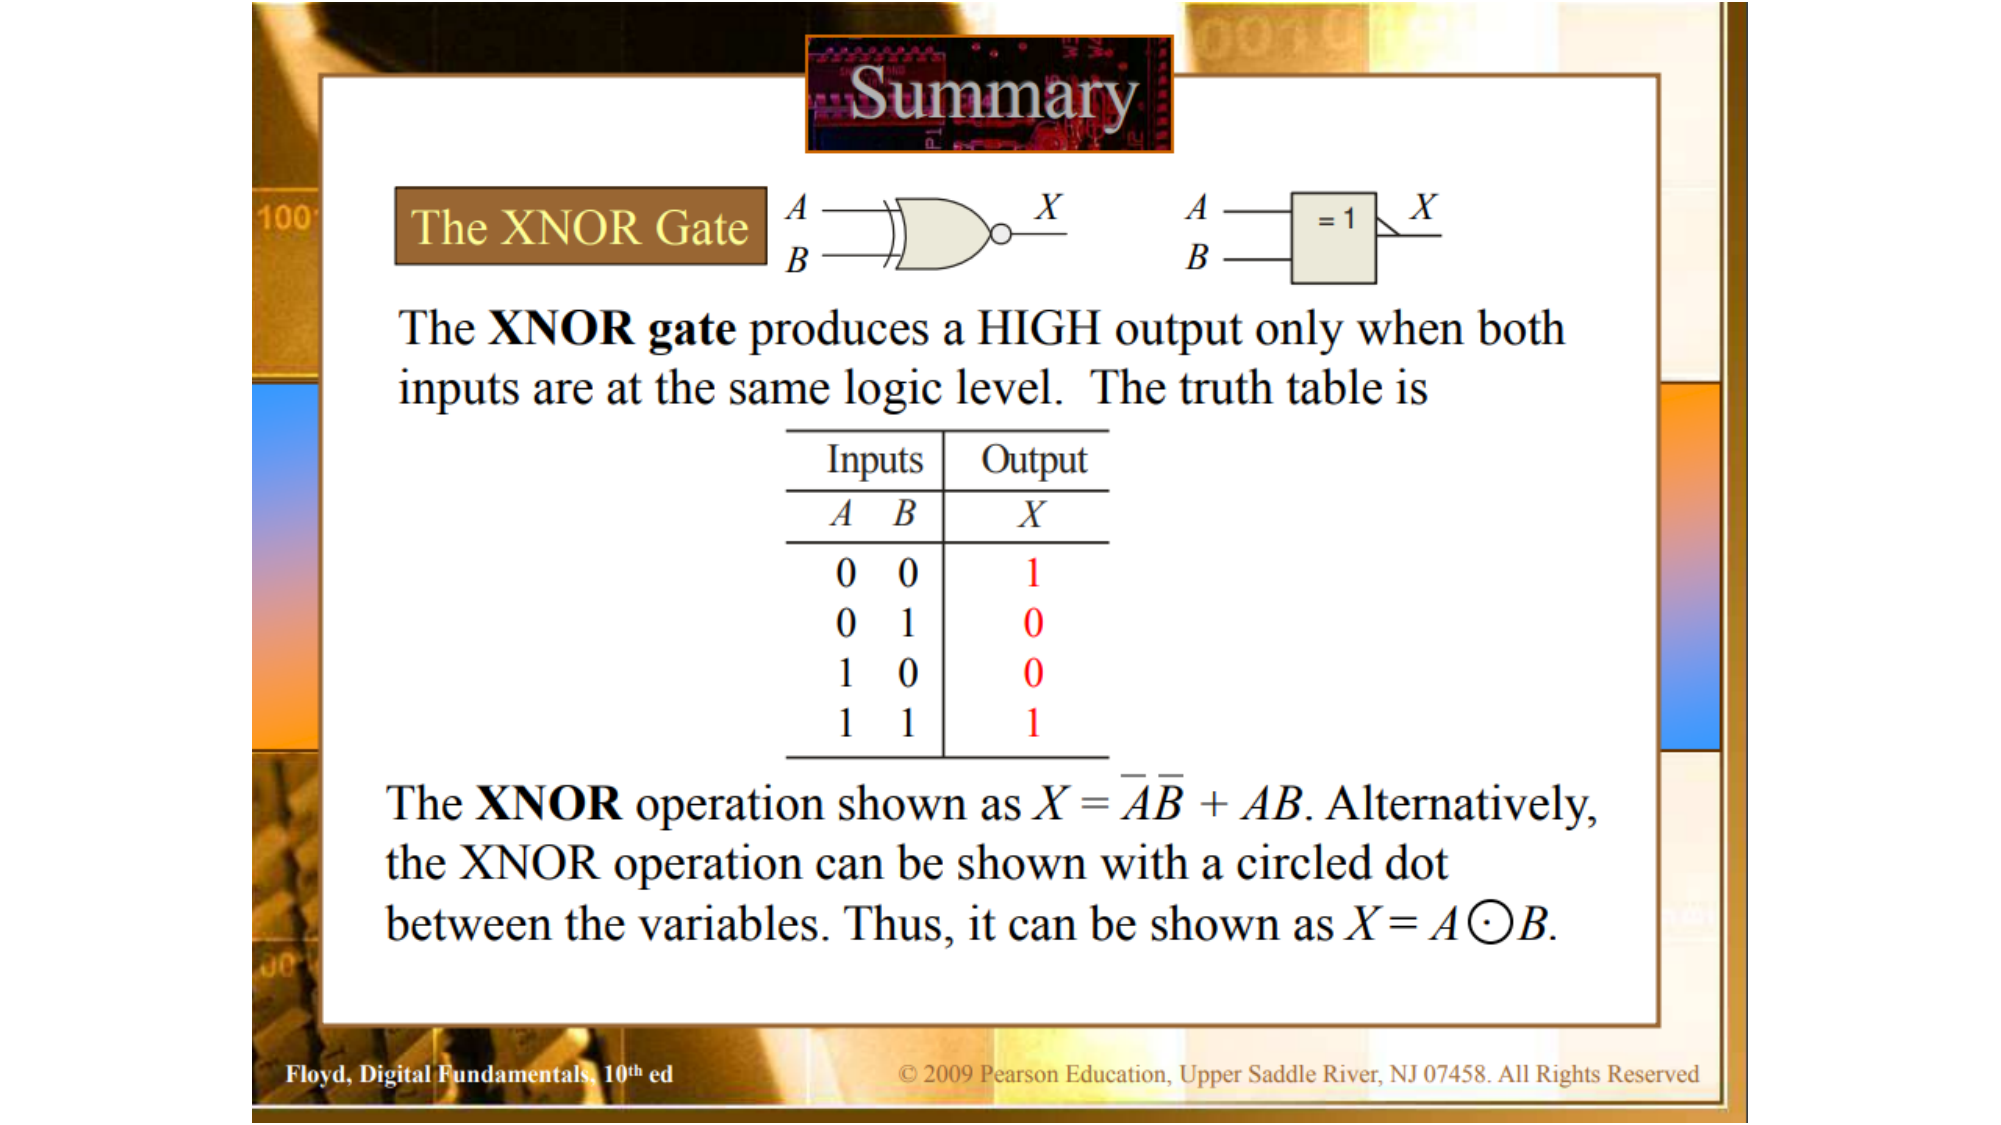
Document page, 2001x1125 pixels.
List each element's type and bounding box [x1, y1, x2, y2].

picture [252, 2, 1748, 1123]
